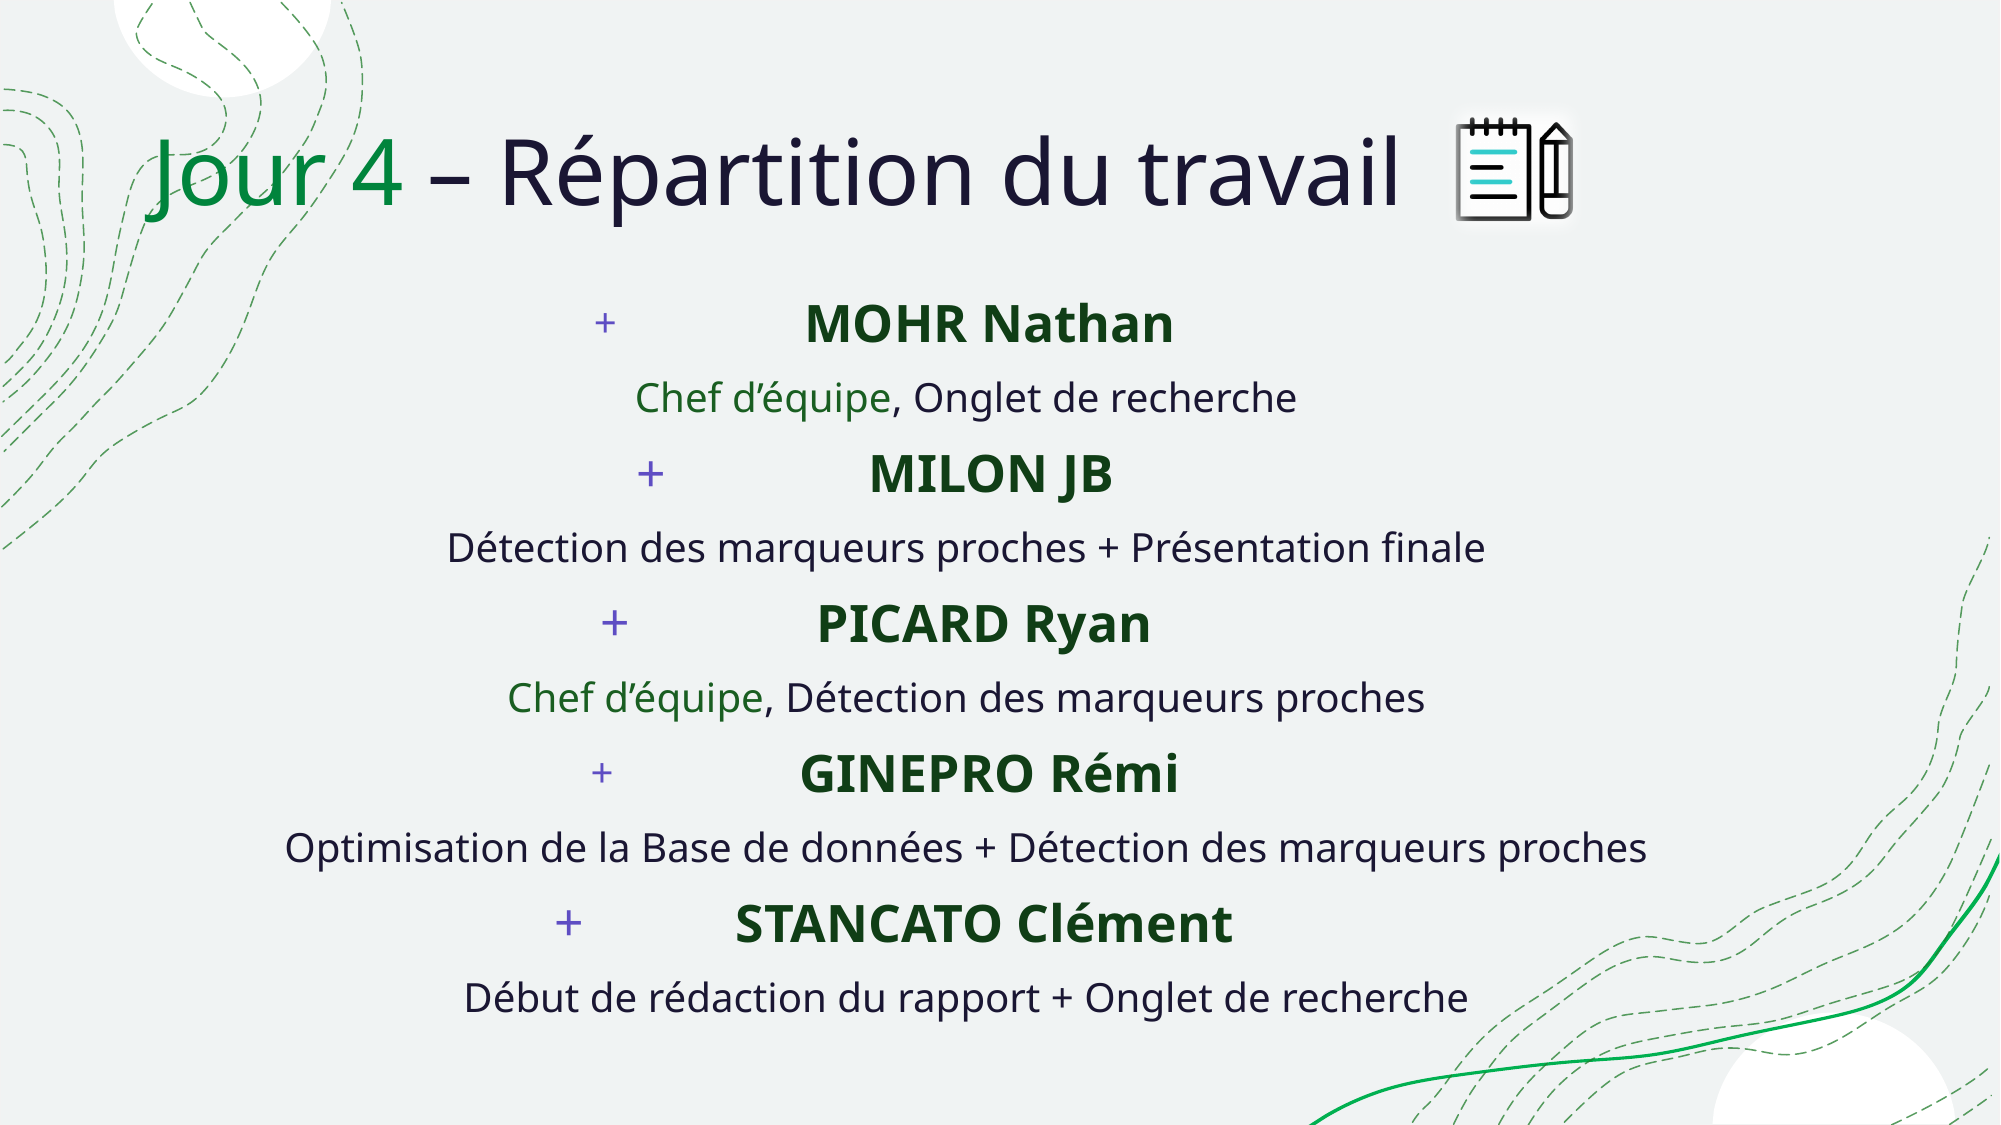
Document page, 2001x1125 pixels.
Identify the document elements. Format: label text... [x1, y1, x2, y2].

picture [1441, 95, 1589, 243]
title Jour 4 – Répartition du travail [137, 59, 1863, 278]
list MOHR Nathan Chef d’équipe, Onglet de recherche MILON JB Détection des marqueurs proches + Présentation finale PICARD Ryan Chef d’équipe, Détection des marqueurs proches GINEPRO Rémi Optimisation de la Base de données + Détection des marqueurs proches STANCATO Clément Début de rédaction du rapport + Onglet de recherche [253, 277, 1679, 1037]
